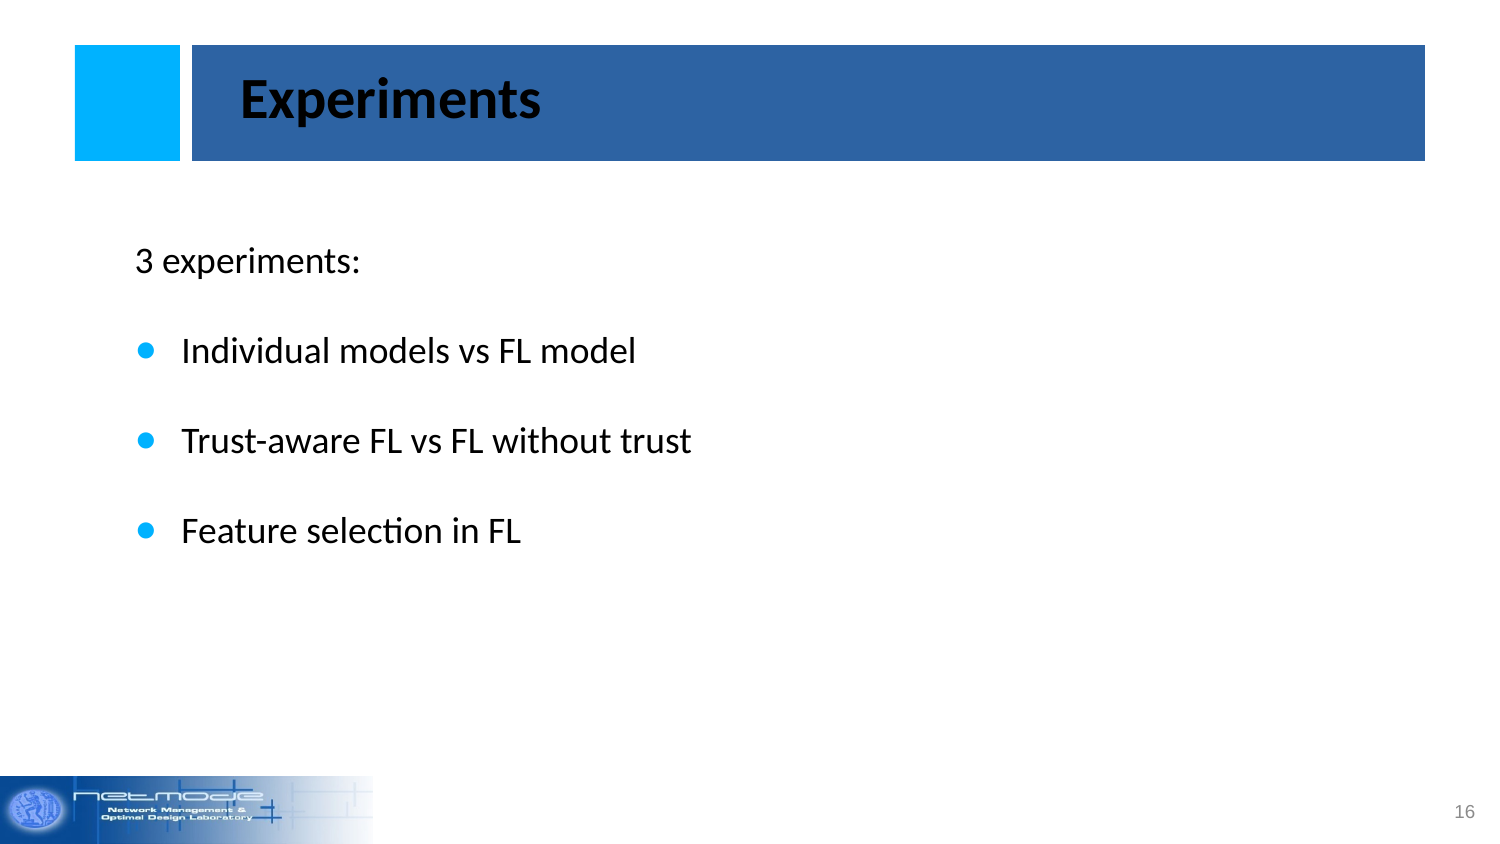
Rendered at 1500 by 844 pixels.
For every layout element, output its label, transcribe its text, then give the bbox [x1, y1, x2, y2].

picture [0, 776, 373, 844]
text_box Experiments [74, 45, 1425, 161]
slide_number 16 [1400, 779, 1491, 844]
list 3 experiments: Individual models vs FL model Trust-aware FL vs FL without trust Feature selection in FL [119, 220, 1381, 597]
